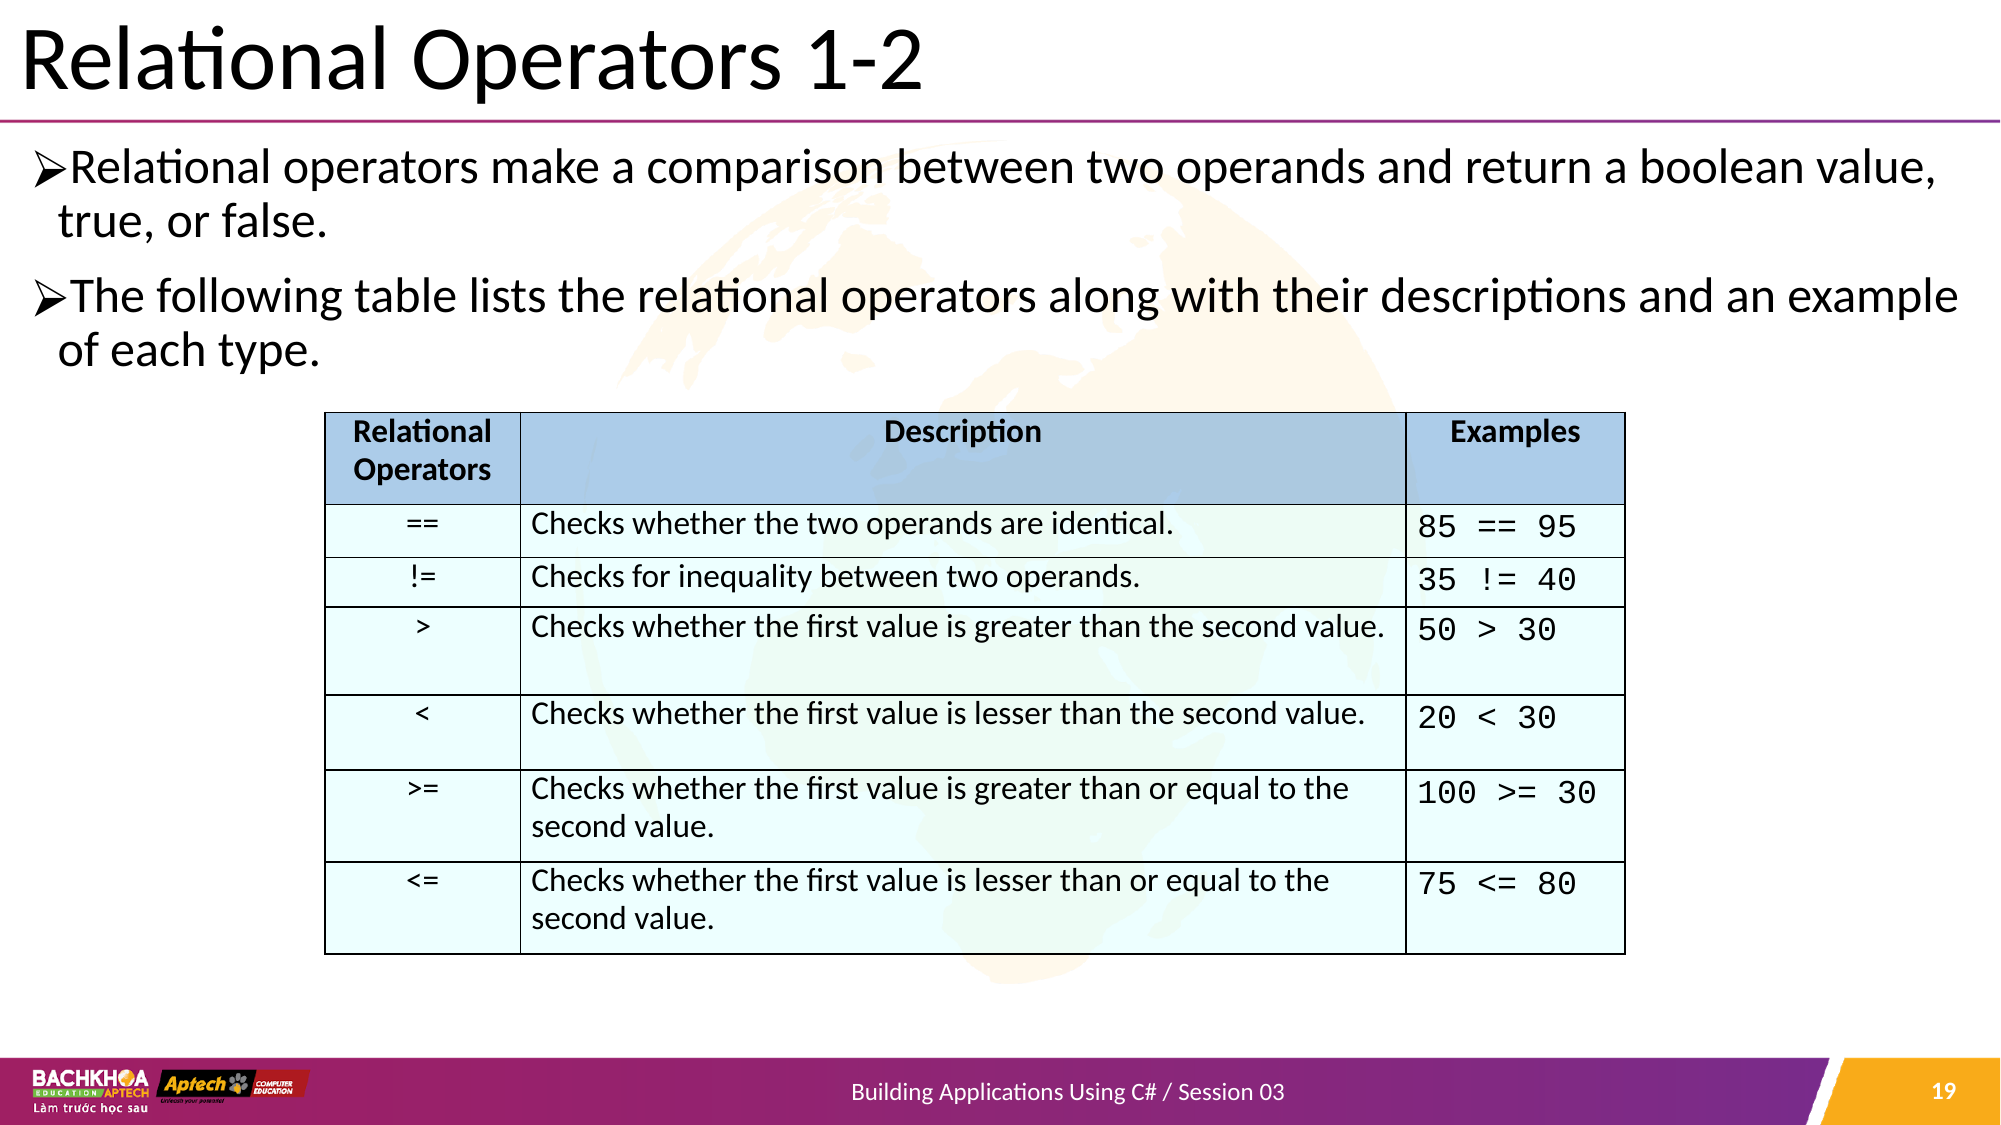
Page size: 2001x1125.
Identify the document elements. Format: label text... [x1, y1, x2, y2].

table_cell Checks whether the first value is lesser than or equal to the second value. [521, 863, 1405, 953]
table_cell 85 == 95 [1407, 505, 1624, 557]
table_cell 100 >= 30 [1407, 771, 1624, 861]
table_cell != [326, 558, 520, 606]
table_cell < [326, 696, 520, 769]
table_cell == [326, 505, 520, 557]
table_cell >= [326, 771, 520, 861]
table_cell Checks whether the first value is greater than the second value. [521, 608, 1405, 694]
table_cell Checks whether the two operands are identical. [521, 505, 1405, 557]
footer Building Applications Using C# / Session 03 [324, 1060, 1813, 1120]
list Relational operators make a comparison between two operands and return a boolean value, true, or false. The following table lists the relational operators along with their descriptions and an example of each type. [5, 125, 1993, 1014]
table_cell > [326, 608, 520, 694]
table_header Examples [1407, 413, 1624, 504]
picture [0, 0, 2001, 1125]
table_cell Checks whether the first value is greater than or equal to the second value. [521, 771, 1405, 861]
table_cell Checks whether the first value is lesser than the second value. [521, 696, 1405, 769]
table_cell <= [326, 863, 520, 953]
slide_number ‹#› [1899, 1059, 1988, 1120]
table_cell 75 <= 80 [1407, 863, 1624, 953]
table_header Relational Operators [326, 413, 520, 504]
title Relational Operators 1-2 [5, 3, 1993, 116]
table_cell 50 > 30 [1407, 608, 1624, 694]
table_header Description [521, 413, 1405, 504]
table_cell Checks for inequality between two operands. [521, 558, 1405, 606]
table_cell 20 < 30 [1407, 696, 1624, 769]
table_cell 35 != 40 [1407, 558, 1624, 606]
